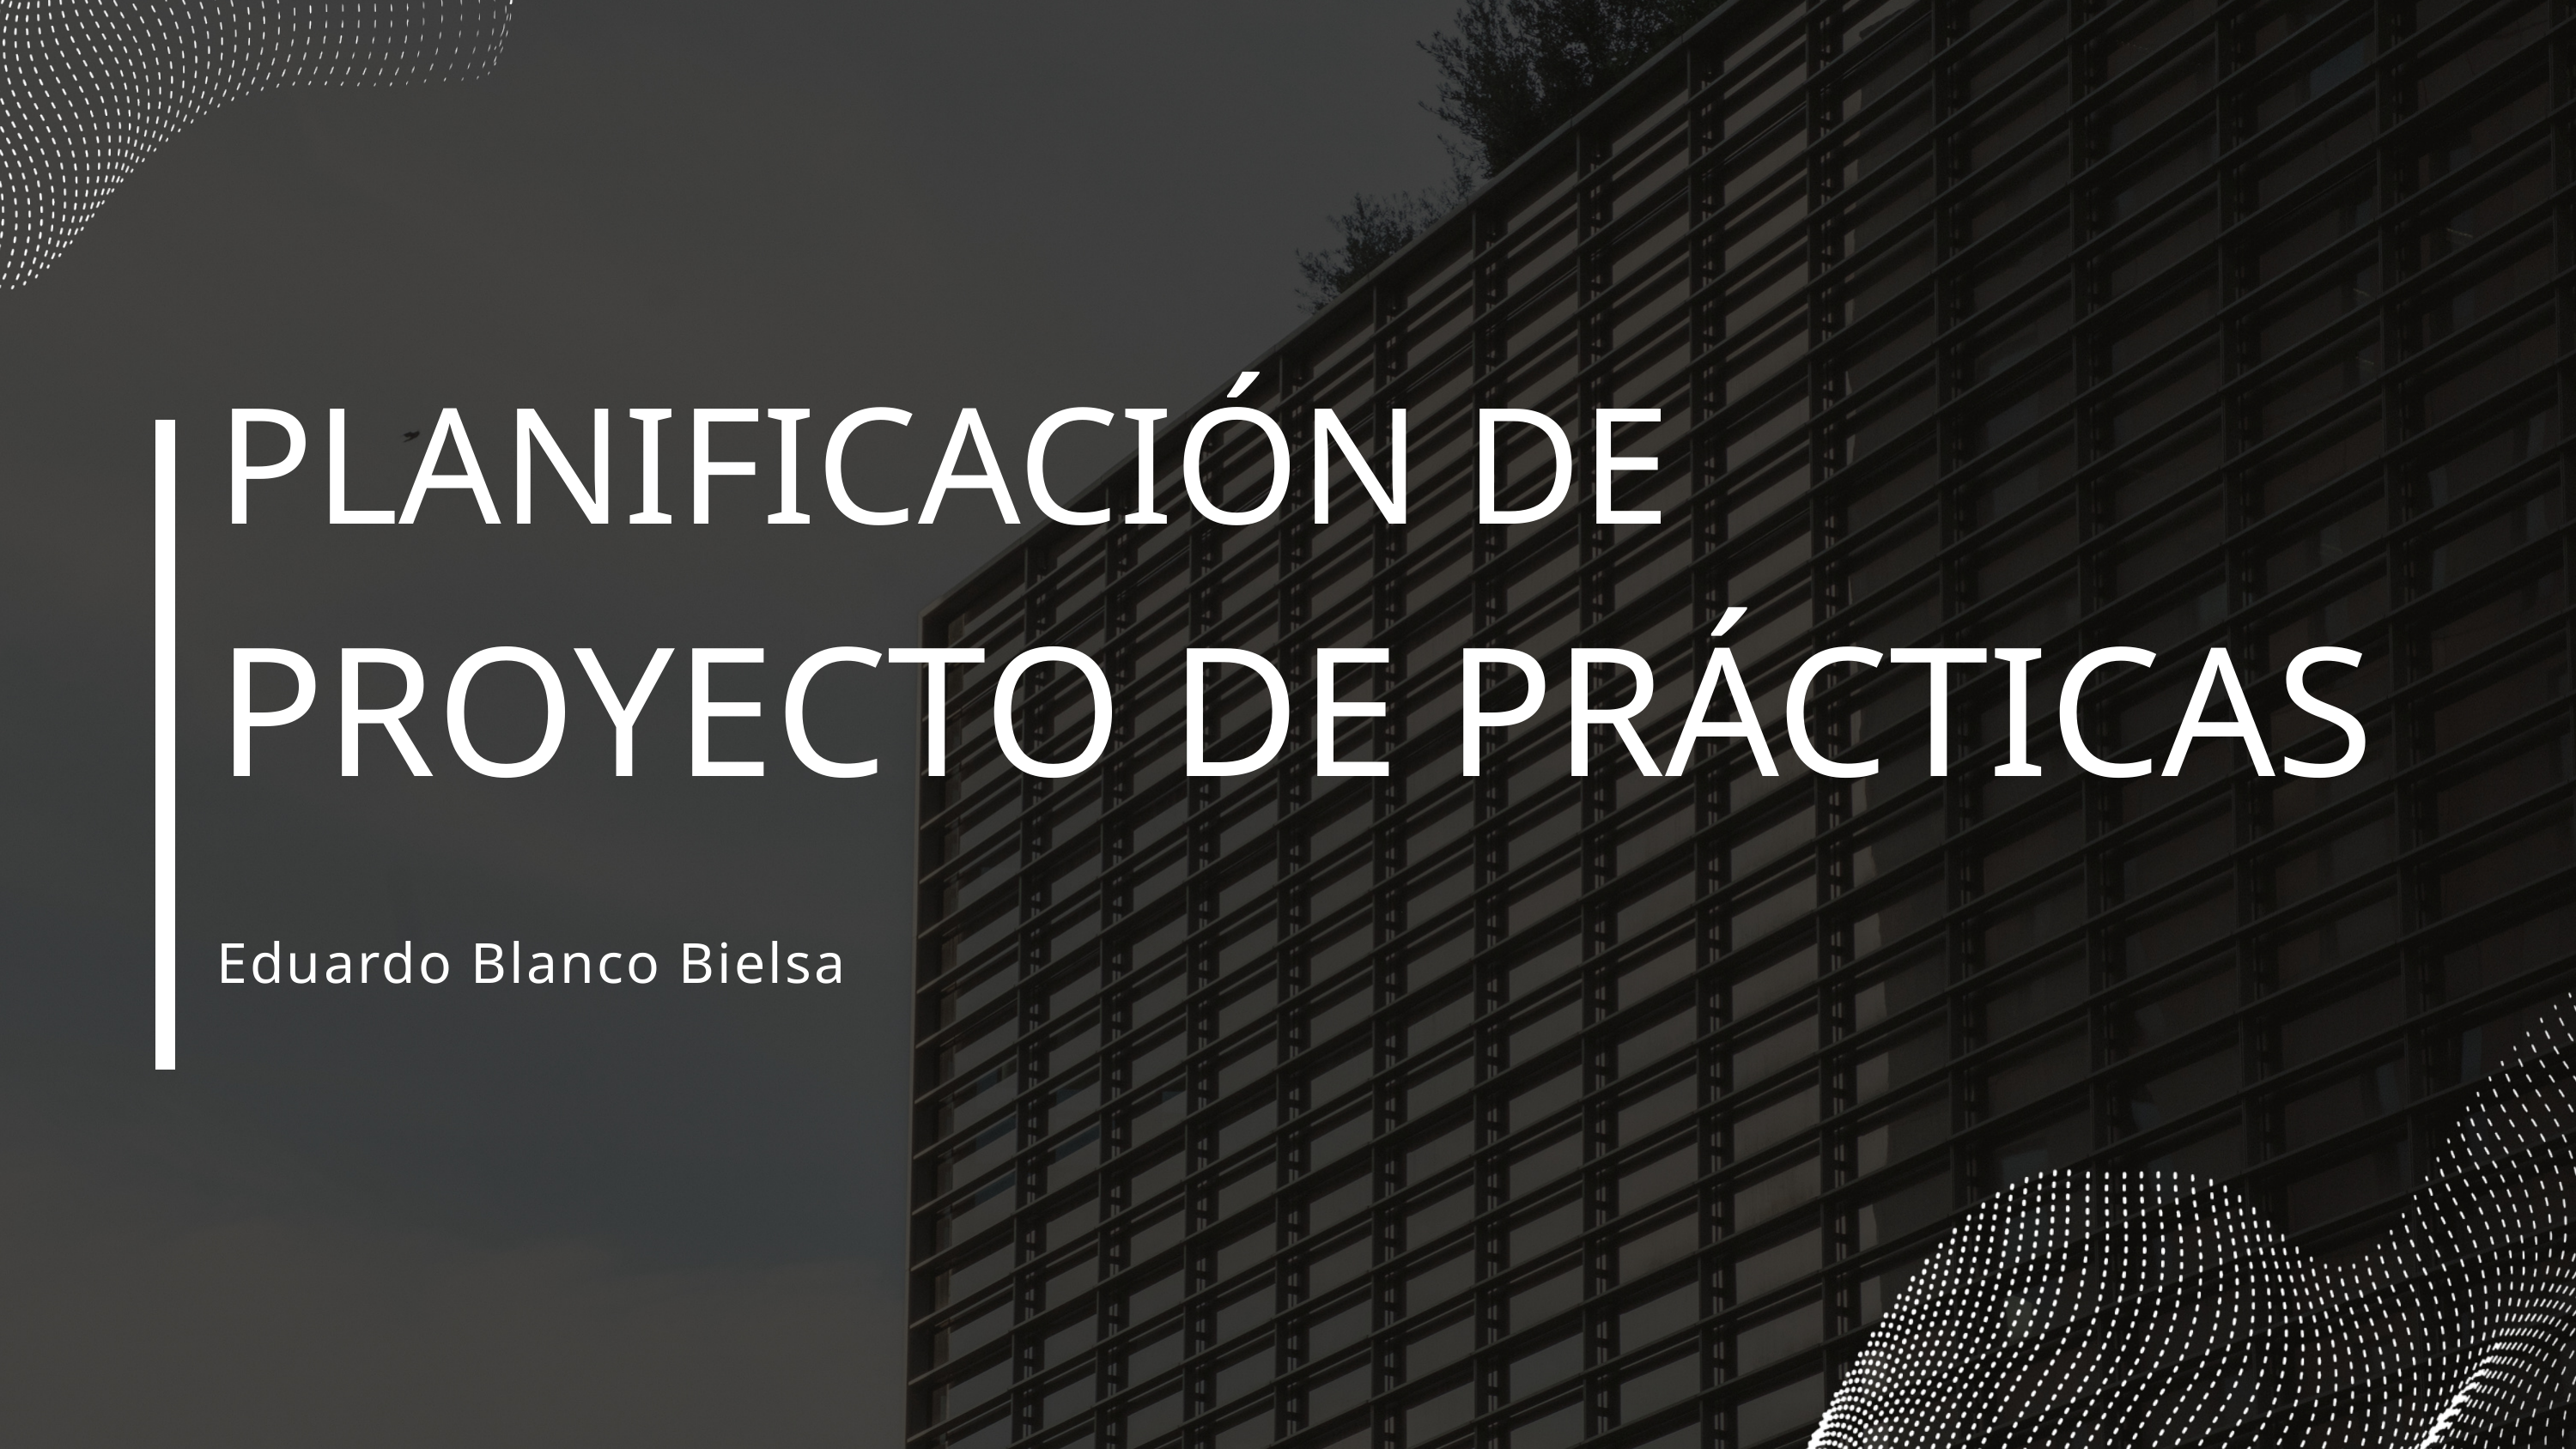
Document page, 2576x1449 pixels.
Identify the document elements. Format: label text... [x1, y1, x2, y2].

text_box Eduardo Blanco Bielsa [216, 917, 1604, 995]
text_box PROYECTO DE PRÁCTICAS [216, 597, 2490, 813]
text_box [155, 419, 175, 1070]
text_box PLANIFICACIÓN DE [216, 362, 2537, 556]
text_box [1604, 864, 2576, 1449]
text_box [0, 0, 595, 421]
text_box [0, 0, 2576, 1449]
